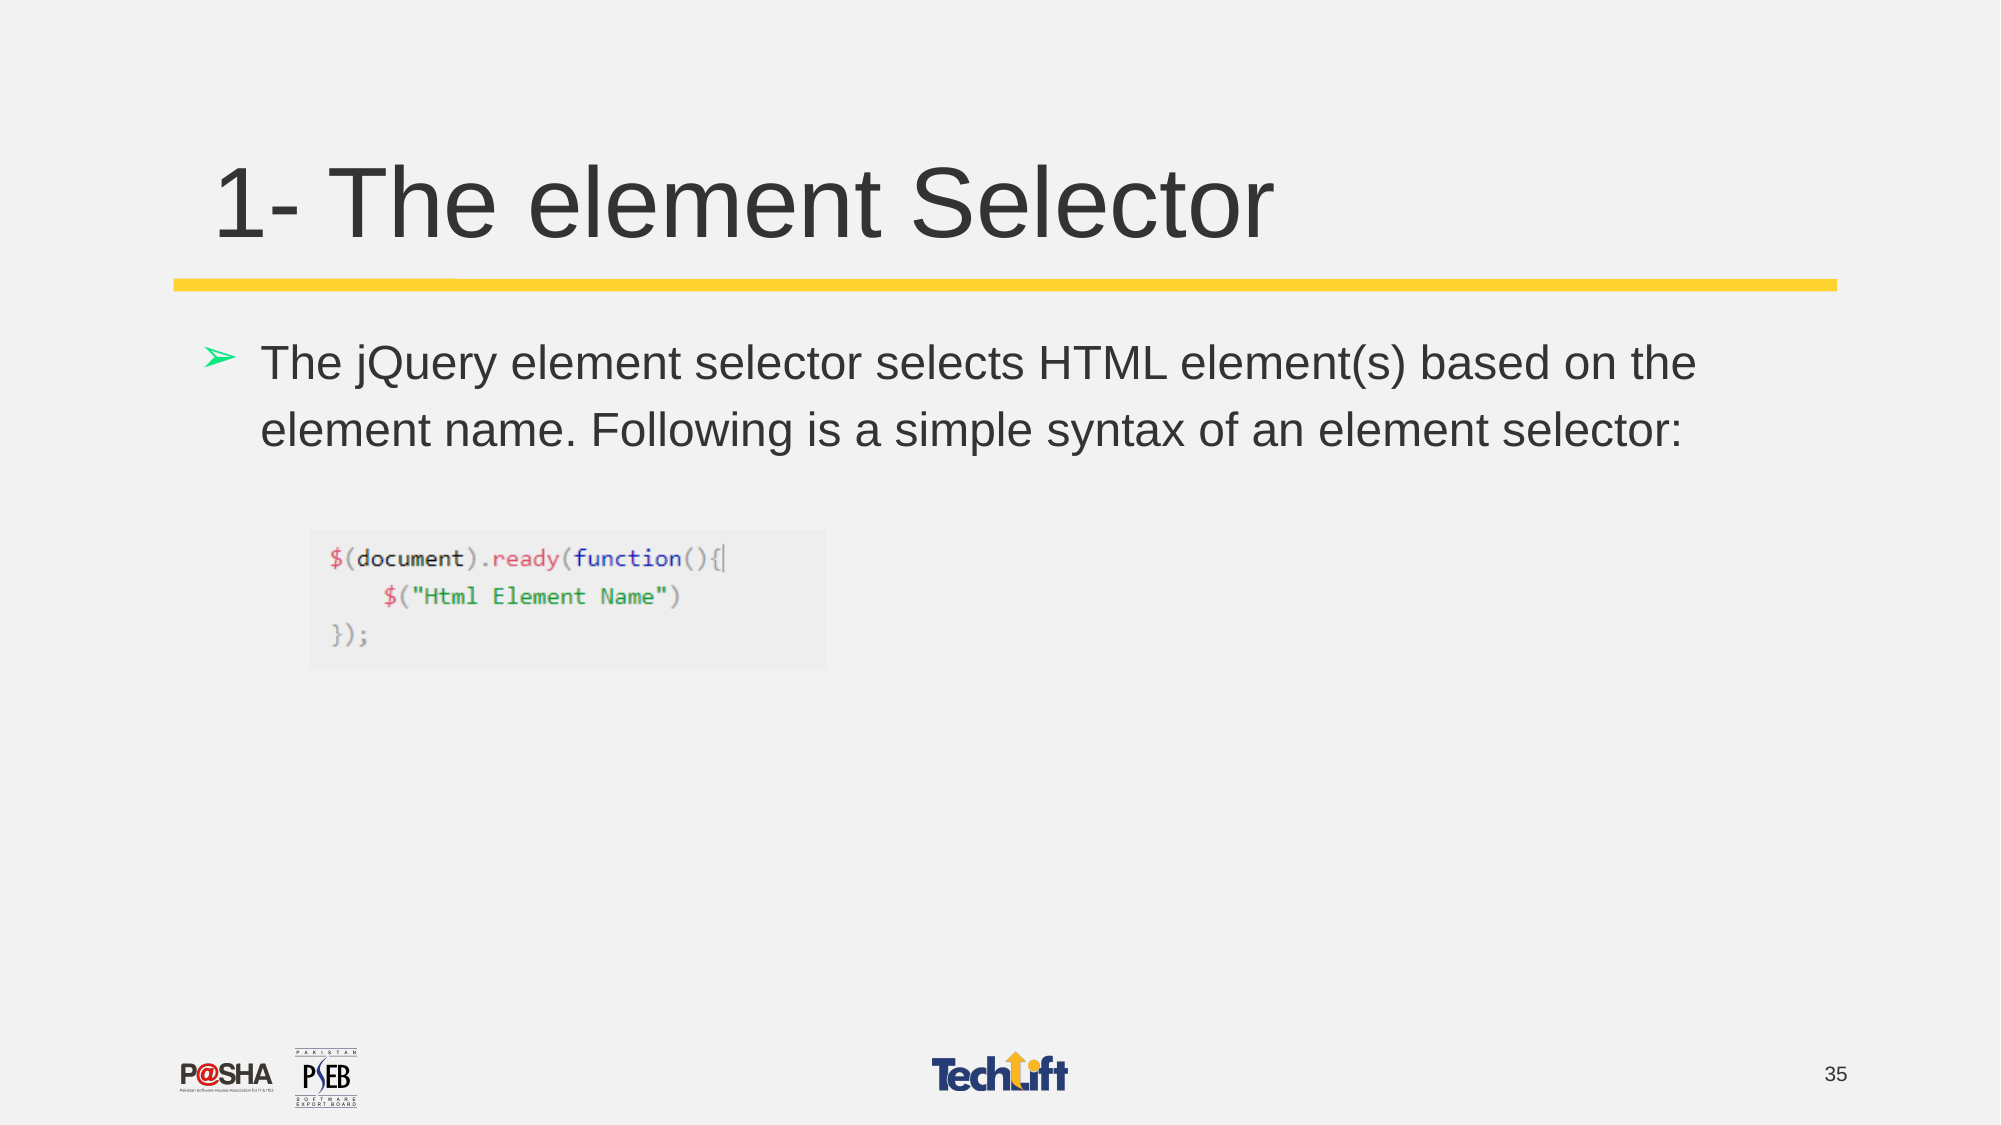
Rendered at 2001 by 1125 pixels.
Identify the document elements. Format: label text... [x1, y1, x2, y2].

picture [309, 530, 826, 669]
list The jQuery element selector selects HTML element(s) based on the element name. Following is a simple syntax of an element selector: [185, 315, 1836, 518]
picture [180, 1063, 274, 1093]
title 1- The element Selector [197, 27, 1628, 266]
slide_number 35 [1412, 1042, 1863, 1103]
picture [932, 1051, 1068, 1091]
picture [295, 1048, 357, 1108]
